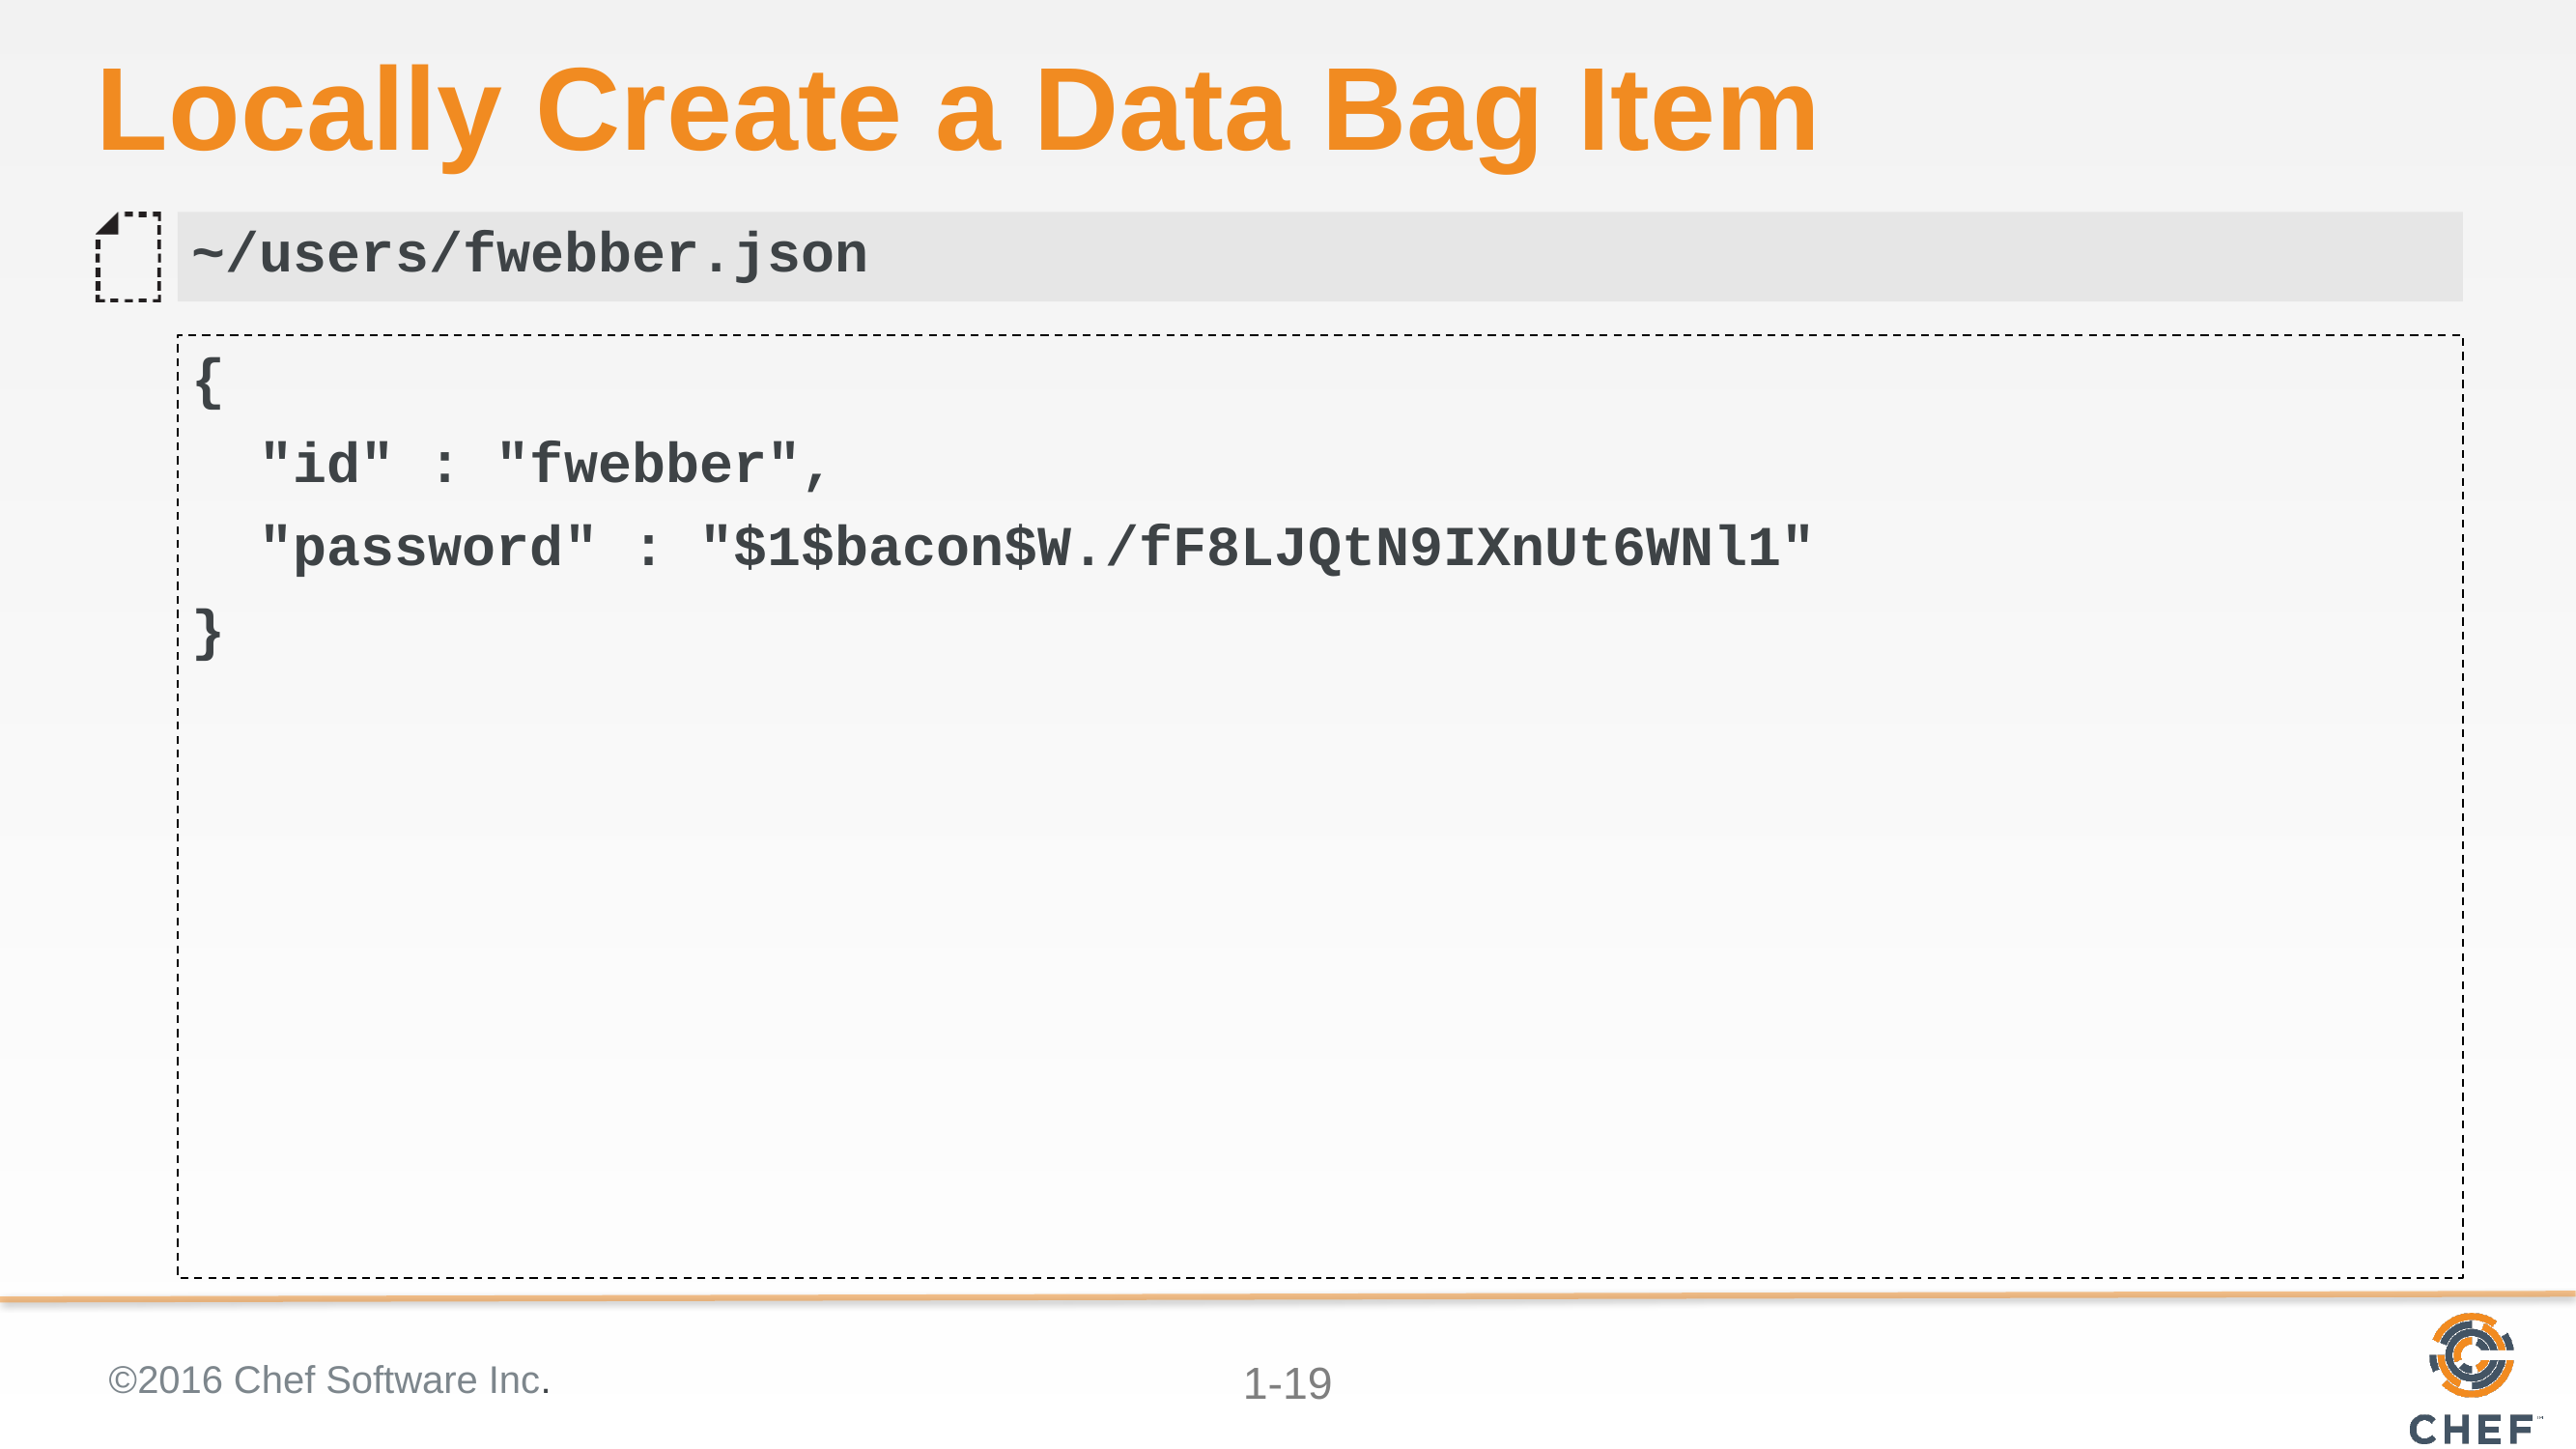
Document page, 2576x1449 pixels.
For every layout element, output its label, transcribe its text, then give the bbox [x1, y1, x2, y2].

list { "id" : "fwebber", "password" : "$1$bacon$W./fF8LJQtN9IXnUt6WNl1" } [177, 334, 2464, 1279]
list ~/users/fwebber.json [177, 212, 2463, 302]
title Locally Create a Data Bag Item [96, 48, 2463, 180]
picture [2399, 1297, 2551, 1449]
